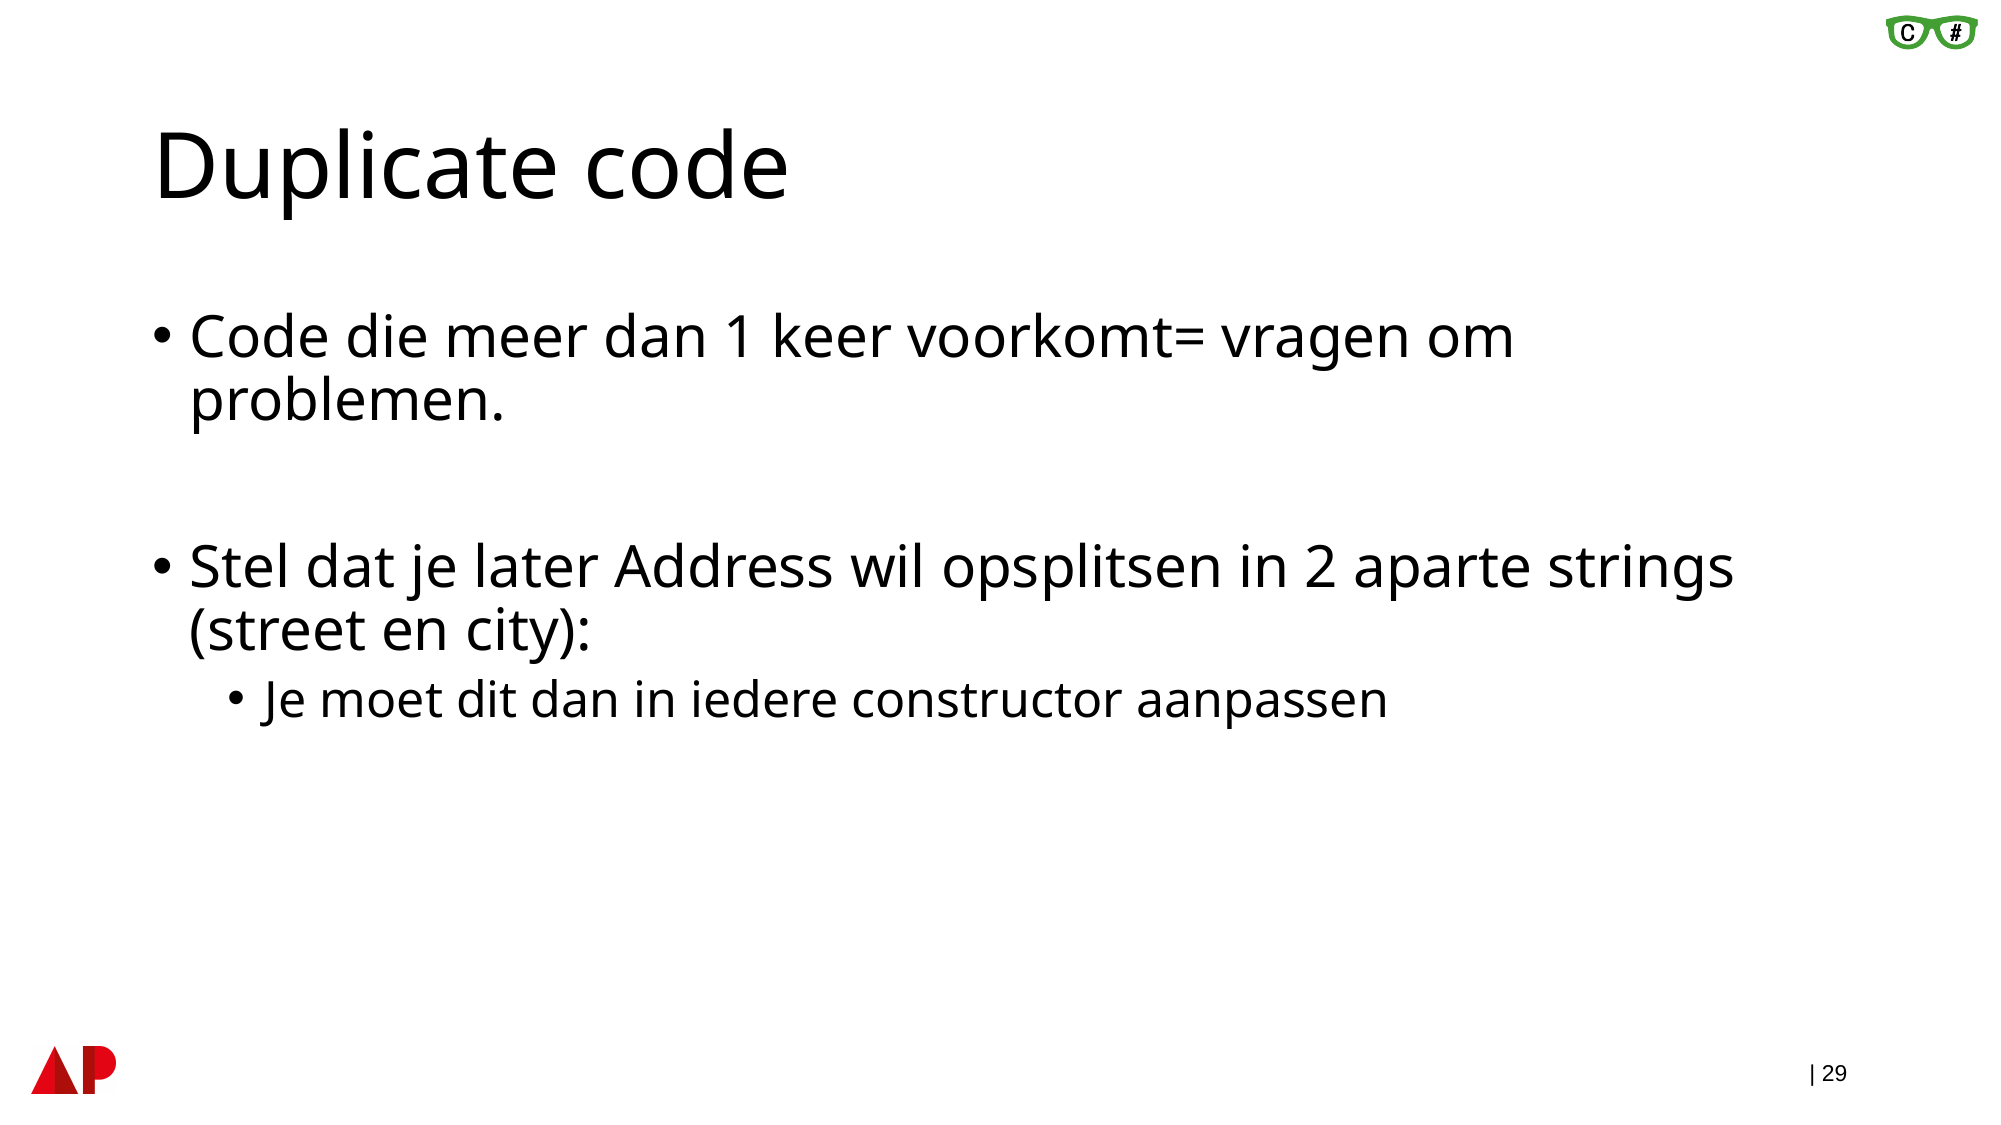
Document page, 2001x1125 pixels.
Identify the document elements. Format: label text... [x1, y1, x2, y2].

slide_number | 29 [1412, 1042, 1863, 1103]
title Duplicate code [137, 59, 1863, 278]
picture [1876, 0, 1985, 63]
list Code die meer dan 1 keer voorkomt= vragen om problemen. Stel dat je later Address wil opsplitsen in 2 aparte strings (street en city): Je moet dit dan in iedere constructor aanpassen [137, 299, 1863, 1014]
picture [31, 1046, 116, 1094]
